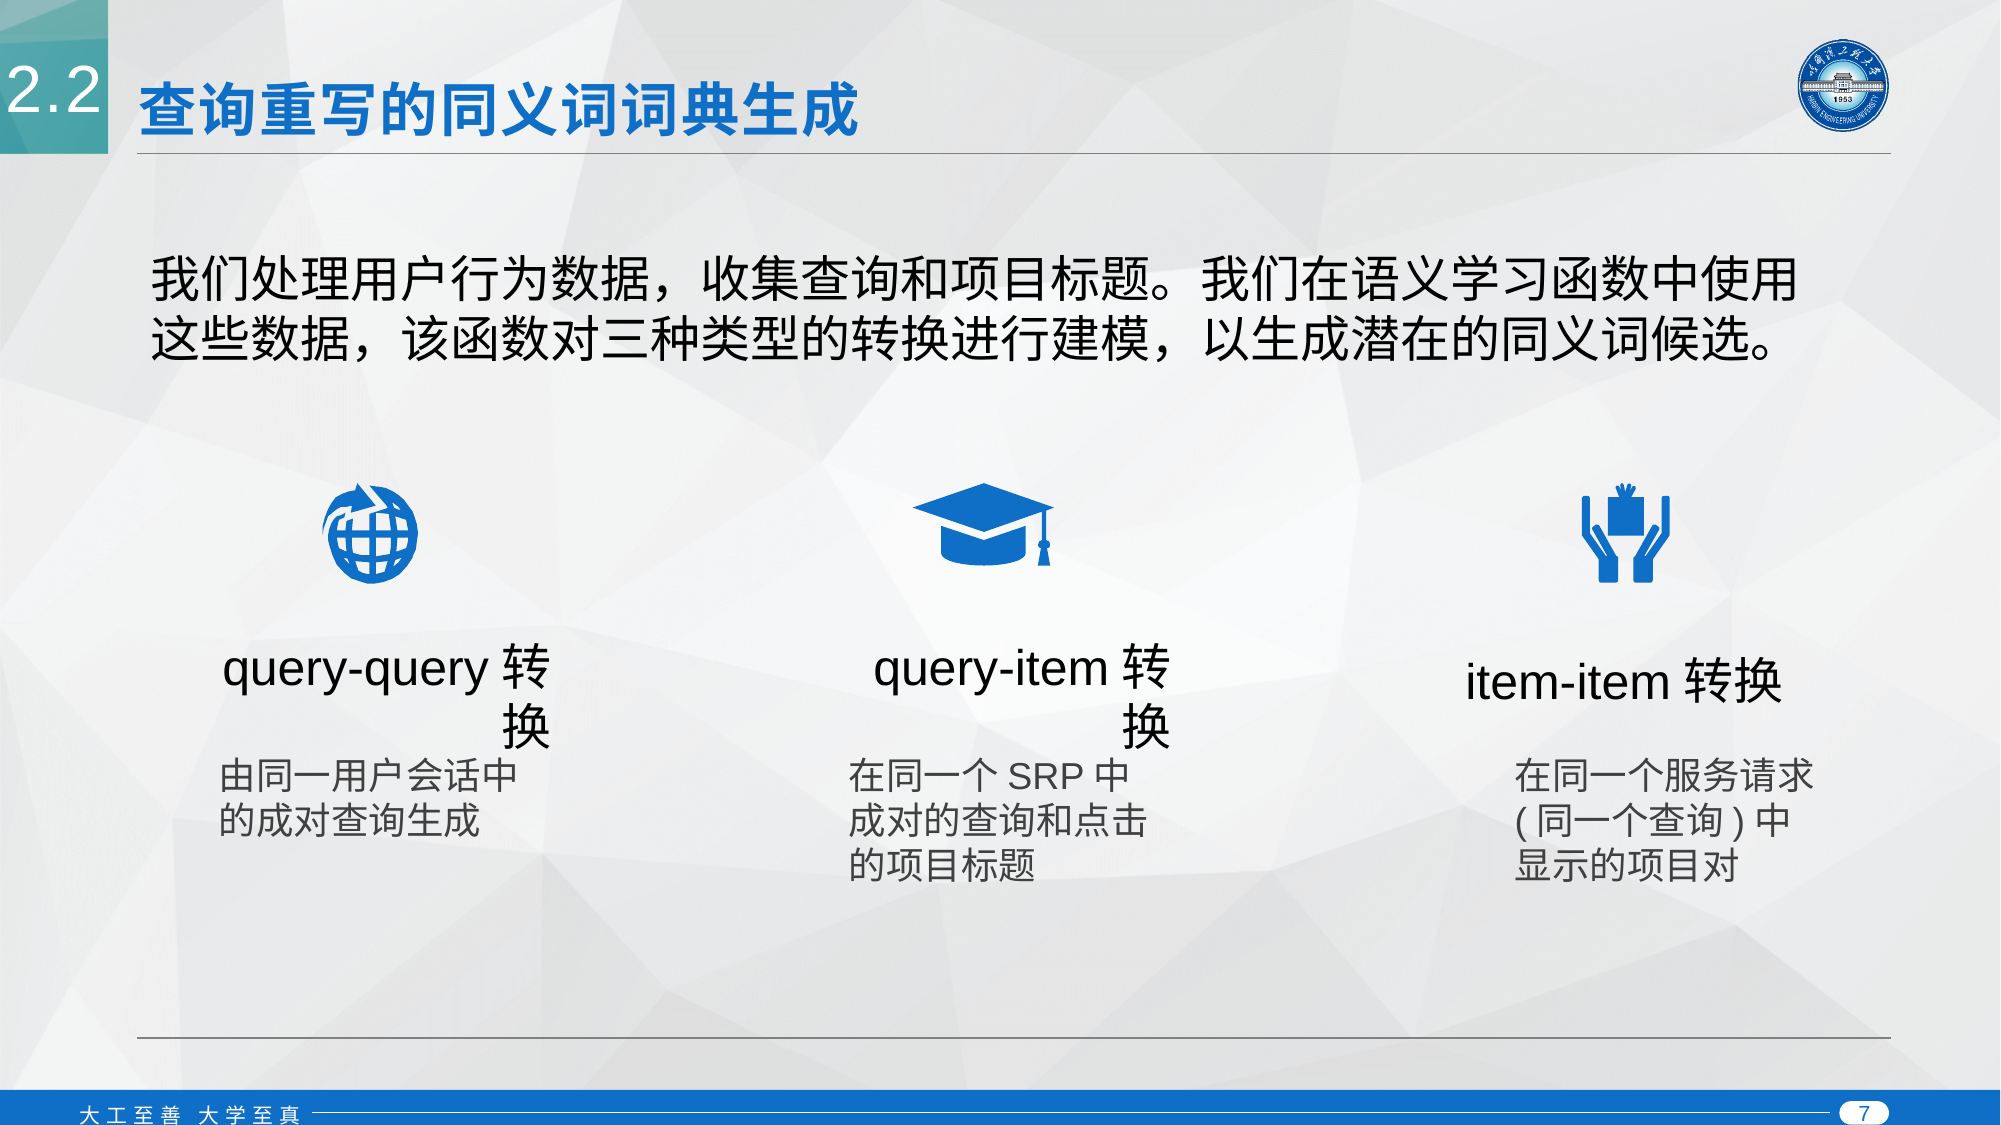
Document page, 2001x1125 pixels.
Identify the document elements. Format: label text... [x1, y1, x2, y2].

text_box [328, 485, 419, 584]
text_box 我们处理用户行为数据，收集查询和项目标题。我们在语义学习函数中使用这些数据，该函数对三种类型的转换进行建模，以生成潜在的同义词候选。 [135, 240, 1865, 375]
text_box 在同一个SRP中成对的查询和点击的项目标题 [833, 744, 1166, 895]
text_box item-item转换 [1434, 642, 1798, 718]
text_box 由同一用户会话中的成对查询生成 [204, 744, 537, 850]
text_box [1581, 483, 1670, 583]
title 查询重写的同义词词典生成 [123, 39, 1032, 156]
text_box [912, 483, 1055, 566]
text_box 在同一个服务请求(同一个查询)中显示的项目对 [1499, 744, 1833, 895]
text_box 2.2 [0, 14, 121, 134]
text_box query-item转换 [813, 628, 1187, 764]
picture [0, 0, 2001, 1089]
text_box query-query转换 [164, 628, 566, 764]
text_box [322, 483, 376, 536]
